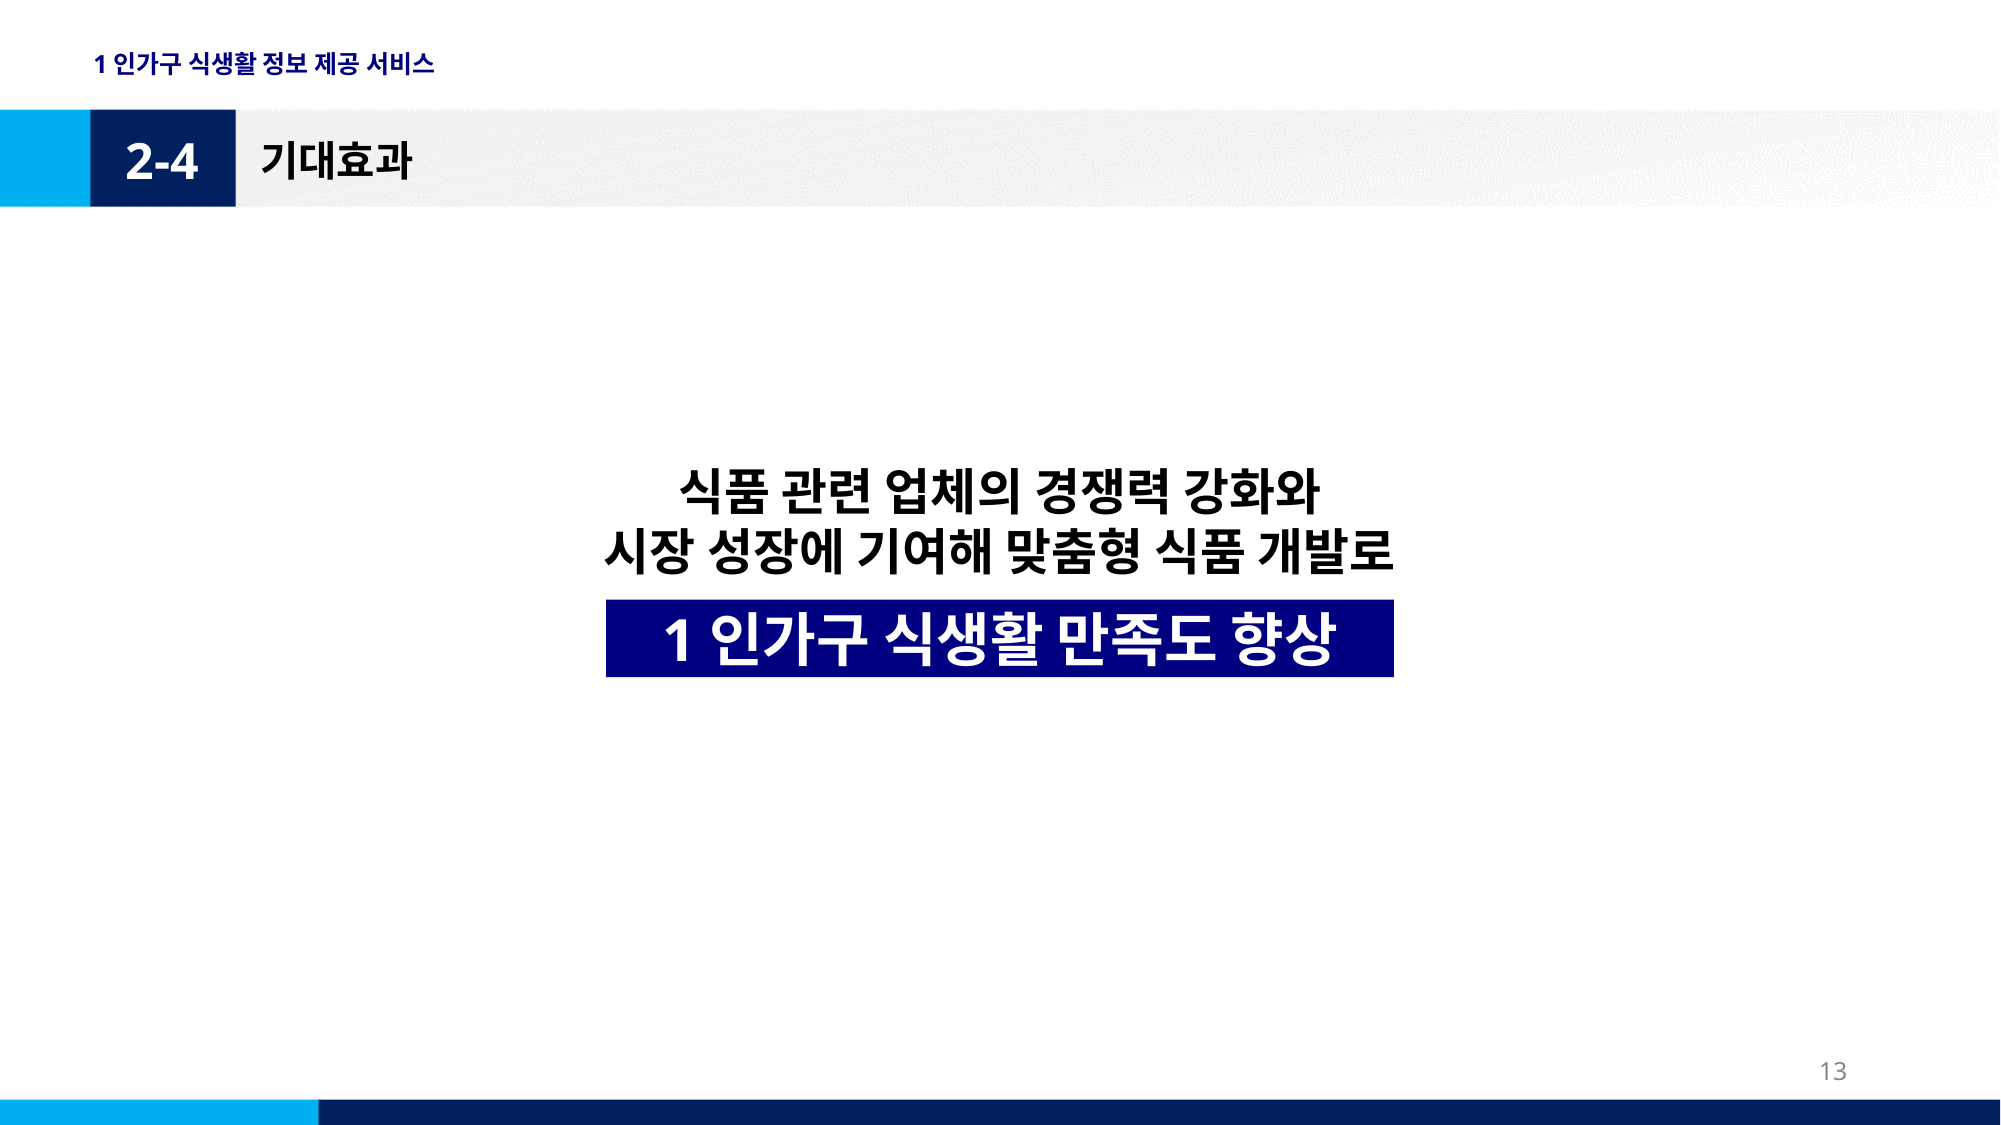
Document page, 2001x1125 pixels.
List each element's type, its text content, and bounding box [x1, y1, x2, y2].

text_box 식품 관련 업체의 경쟁력 강화와 시장 성장에 기여해 맞춤형 식품 개발로 [427, 452, 1573, 588]
slide_number ‹#› [1412, 1042, 1863, 1103]
text_box 기대효과 [245, 127, 845, 193]
text_box 1인가구 식생활 만족도 향상 [606, 599, 1394, 678]
text_box 2-4 [90, 122, 235, 198]
picture [0, 0, 2001, 1125]
text_box 1인가구 식생활 정보 제공 서비스 [78, 41, 500, 87]
